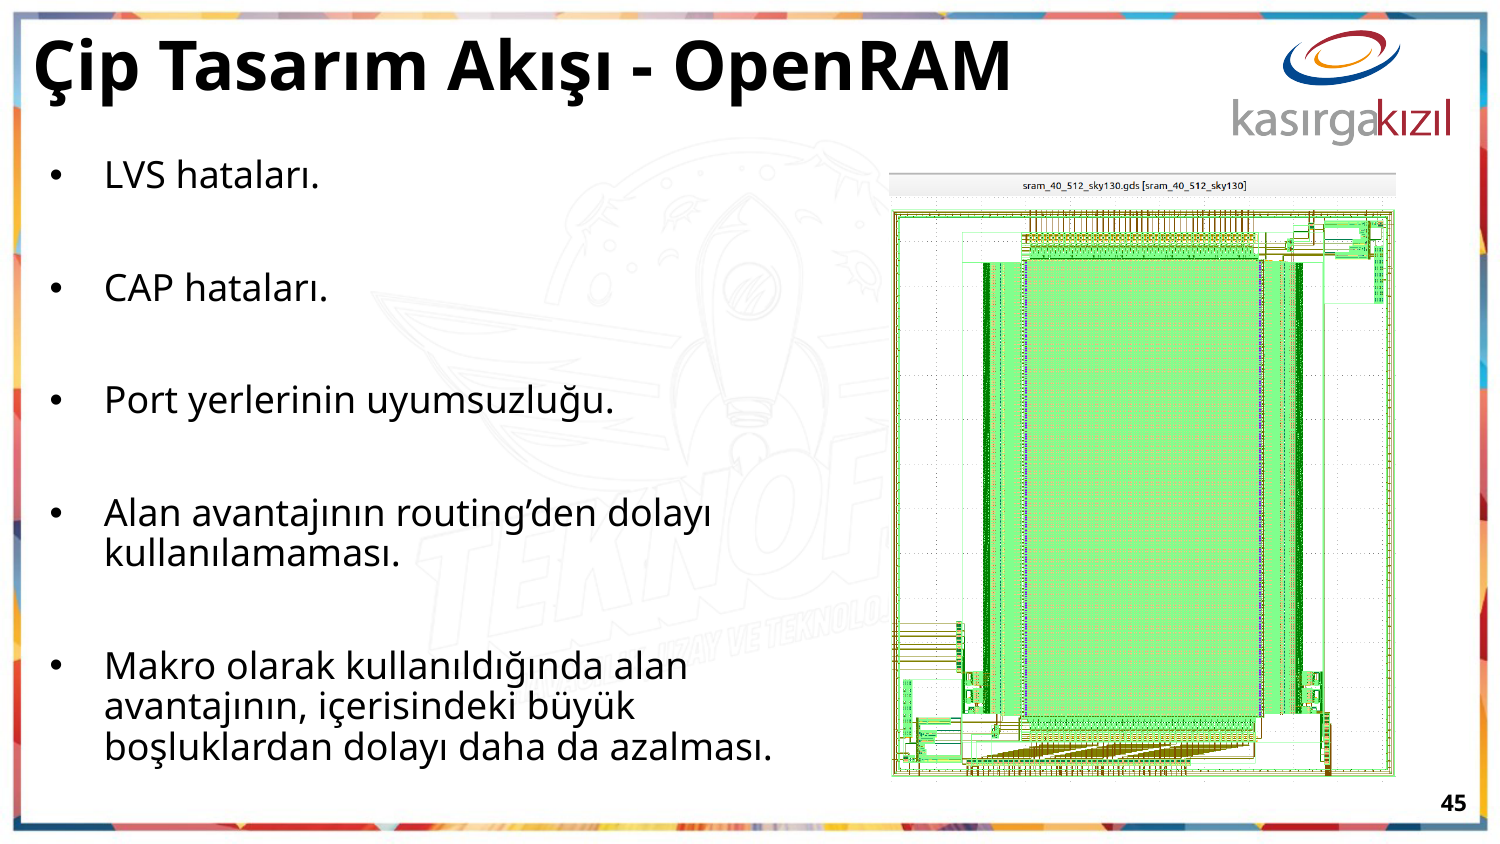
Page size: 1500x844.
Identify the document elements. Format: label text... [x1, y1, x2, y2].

picture [0, 0, 1500, 844]
slide_number ‹#› [1353, 782, 1479, 827]
title Çip Tasarım Akışı - OpenRAM [21, 16, 1479, 121]
list LVS hataları. CAP hataları. Port yerlerinin uyumsuzluğu. Alan avantajının routing’den dolayı kullanılamaması. Makro olarak kullanıldığında alan avantajının, içerisindeki büyük boşluklardan dolayı daha da azalması. [21, 151, 873, 774]
